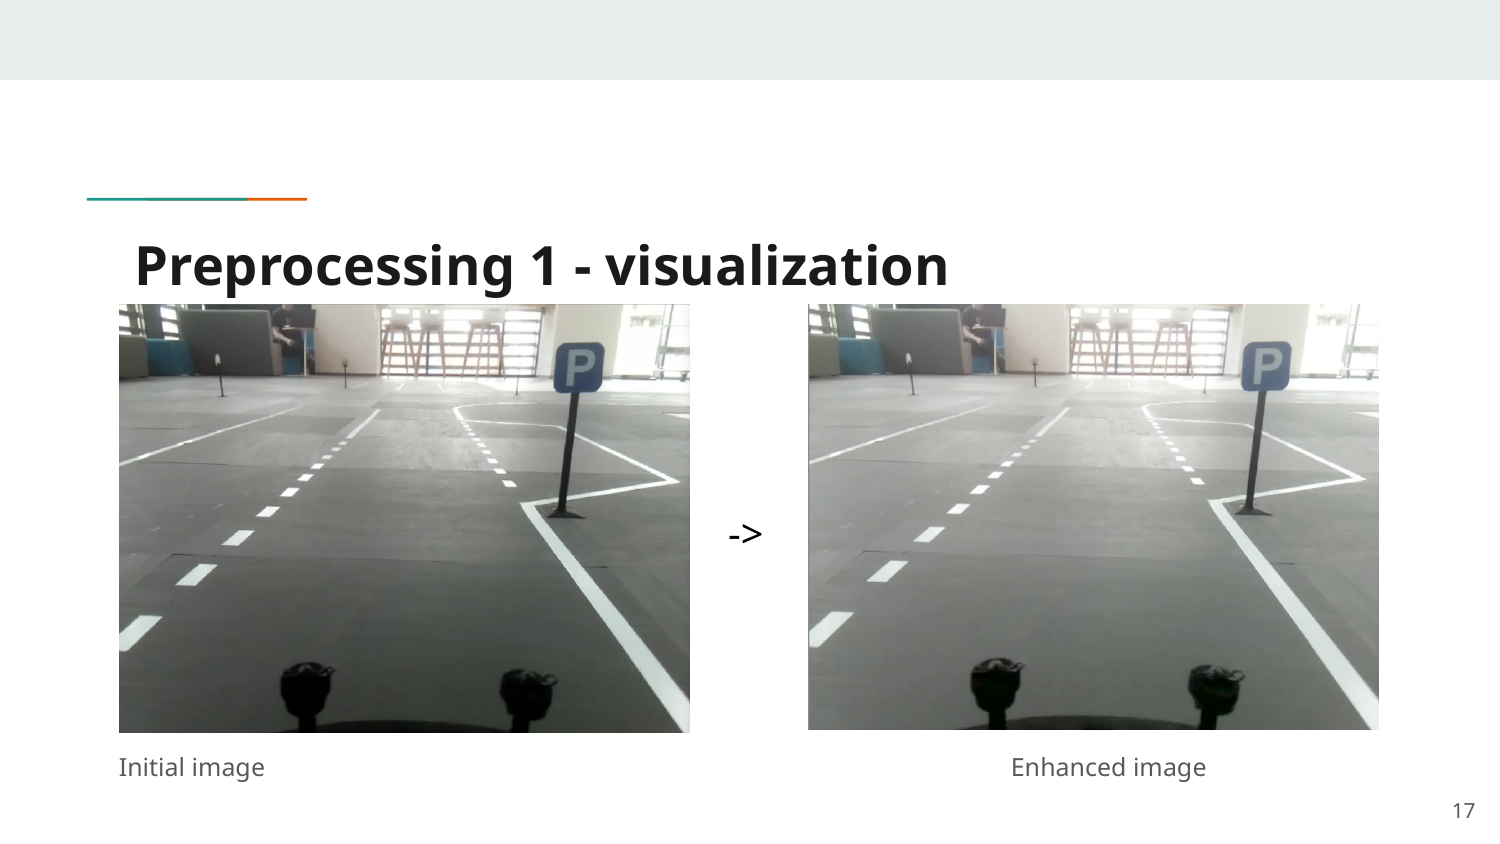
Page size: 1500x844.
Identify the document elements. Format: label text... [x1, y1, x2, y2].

slide_number ‹#› [1400, 779, 1491, 844]
list Initial image Enhanced image [103, 732, 1366, 788]
title Preprocessing 1 - visualization [119, 216, 1381, 305]
picture [808, 303, 1379, 730]
picture [119, 303, 690, 733]
text_box -> [713, 304, 785, 730]
